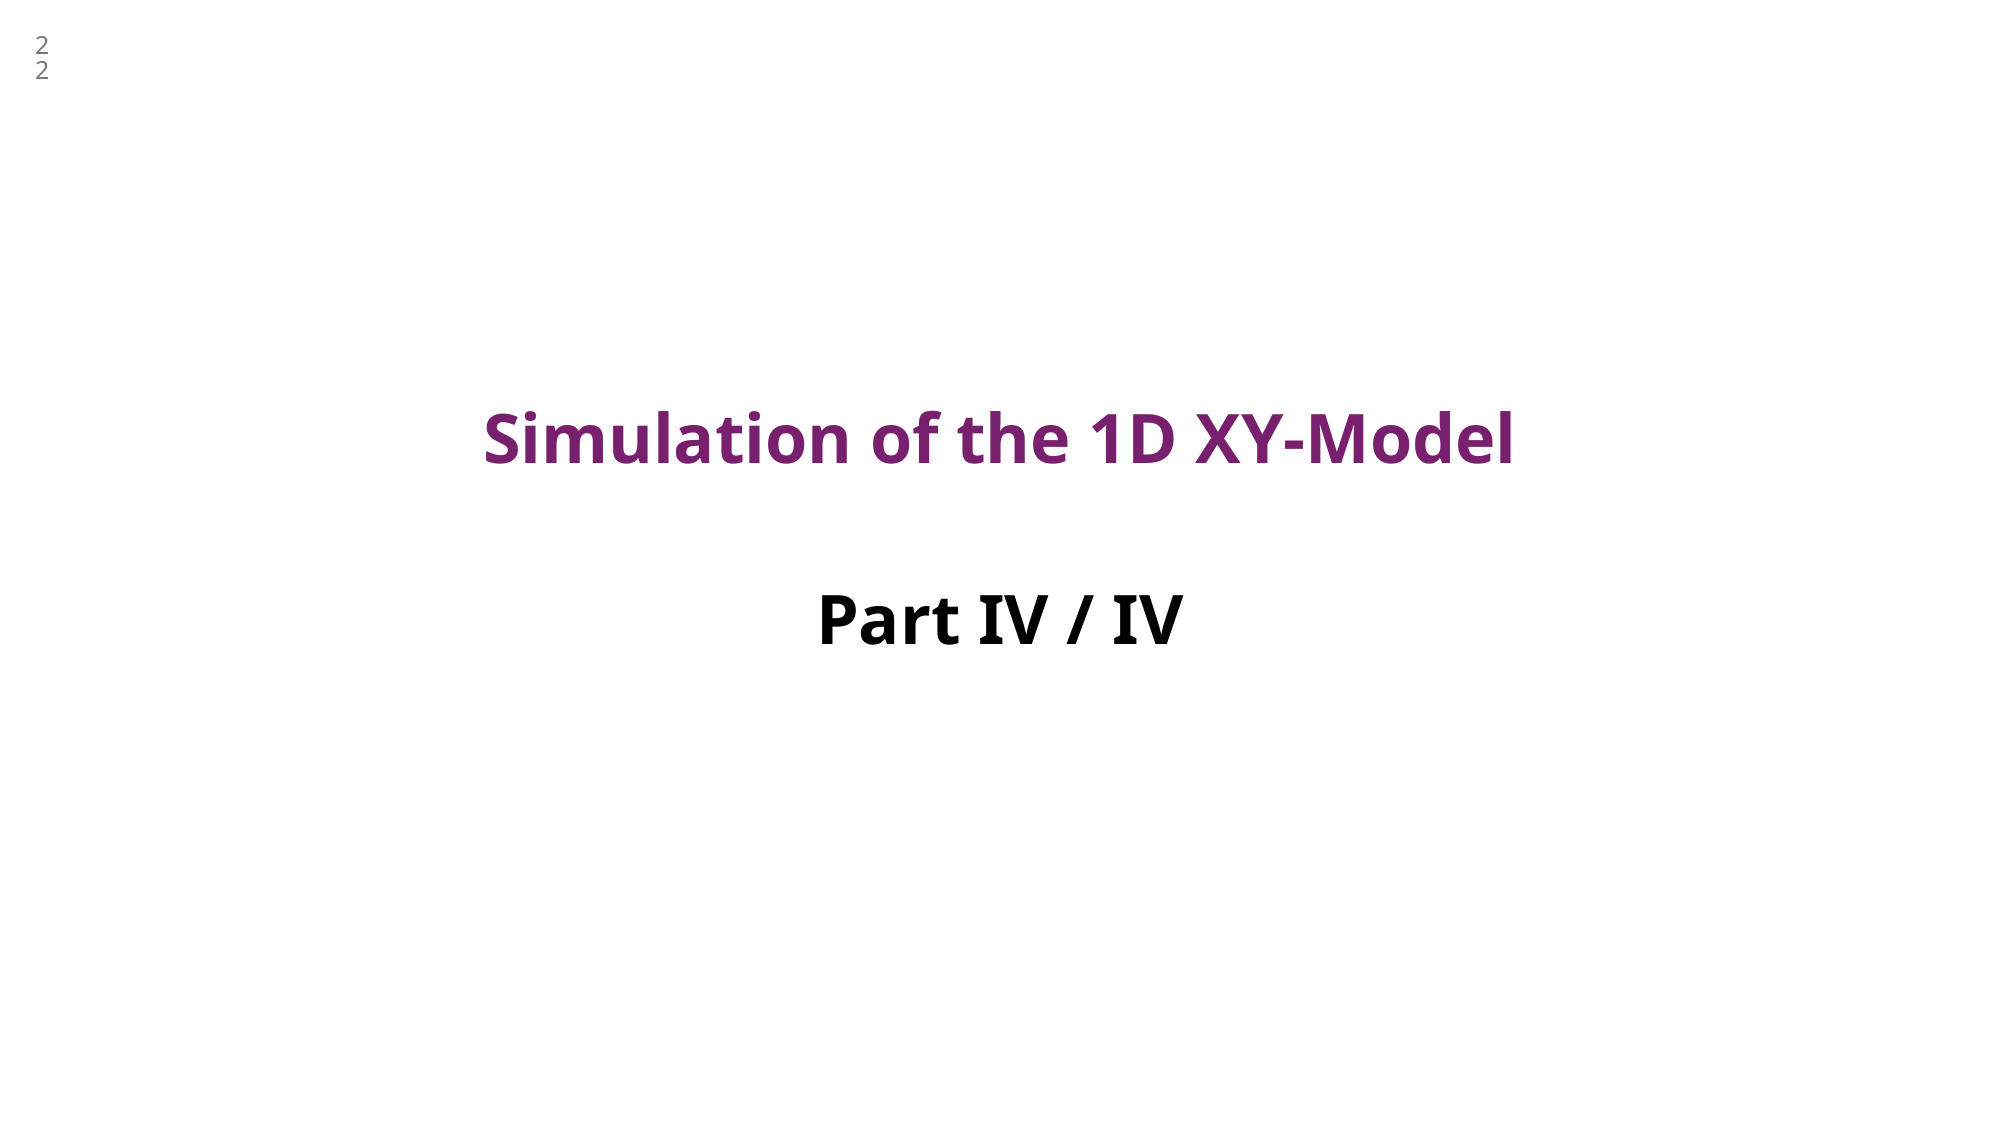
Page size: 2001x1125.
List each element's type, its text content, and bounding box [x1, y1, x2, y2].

text_box Simulation of the 1D XY-Model Part IV / IV [285, 396, 1715, 669]
text_box 22 [20, 16, 79, 77]
